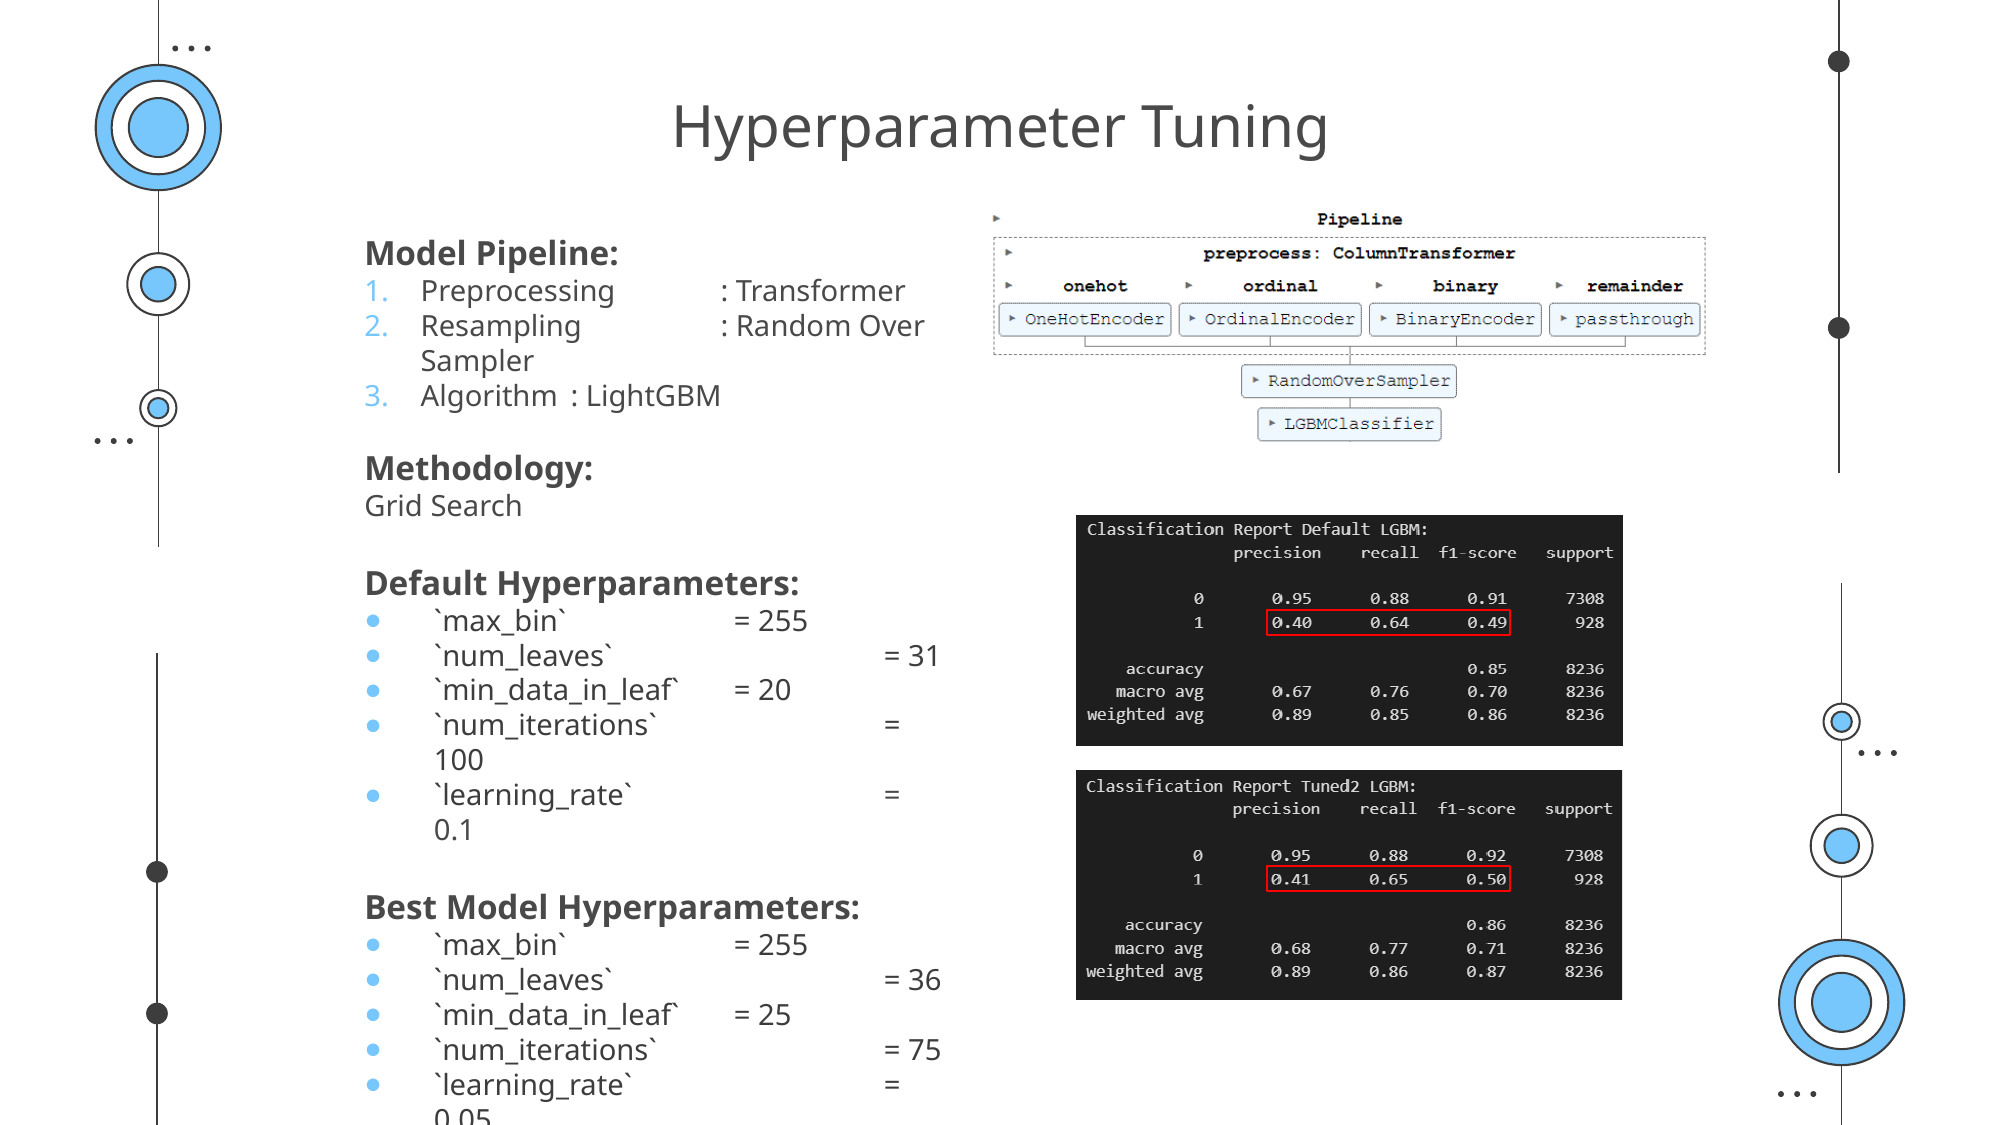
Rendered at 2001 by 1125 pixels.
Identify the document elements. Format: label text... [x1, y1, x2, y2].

title Hyperparameter Tuning [553, 73, 1448, 200]
picture [983, 207, 1715, 442]
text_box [1075, 515, 1623, 1000]
list Model Pipeline: Preprocessing : Transformer Resampling : Random Over Sampler Algorithm : LightGBM Methodology: Grid Search Default Hyperparameters: `max_bin` = 255 `num_leaves` = 31 `min_data_in_leaf` = 20 `num_iterations` = 100 `learning_rate` = 0.1 Best Model Hyperparameters: `max_bin` = 255 `num_leaves` = 36 `min_data_in_leaf` = 25 `num_iterations` = 75 `learning_rate` = 0.05 [318, 217, 964, 989]
